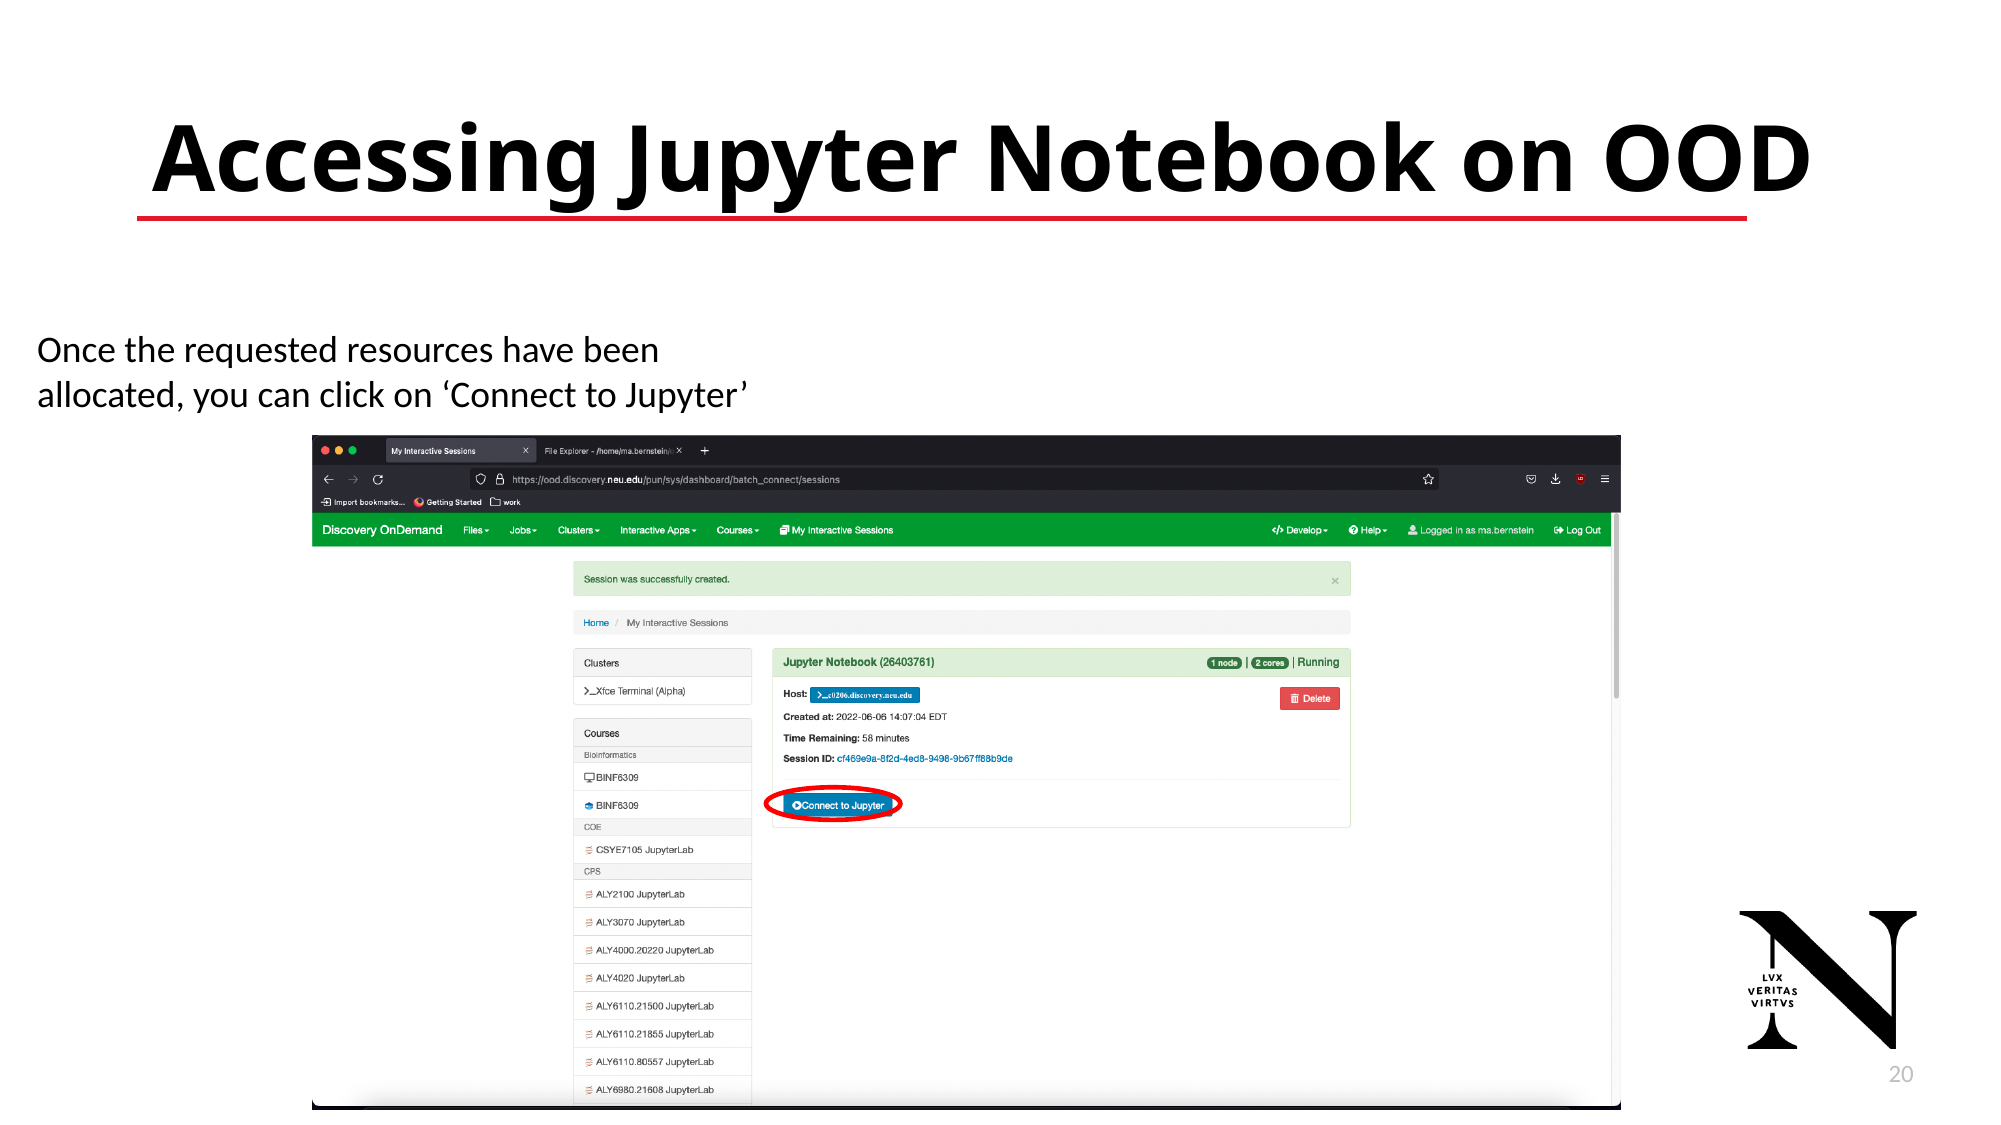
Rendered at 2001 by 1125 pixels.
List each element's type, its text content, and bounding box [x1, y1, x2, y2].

text_box Once the requested resources have been allocated, you can click on ‘Connect to Jupyter’ [22, 317, 795, 422]
slide_number 20 [1621, 1042, 1930, 1103]
text_box Accessing Jupyter Notebook on OOD [137, 52, 1863, 271]
picture [312, 435, 1621, 1110]
